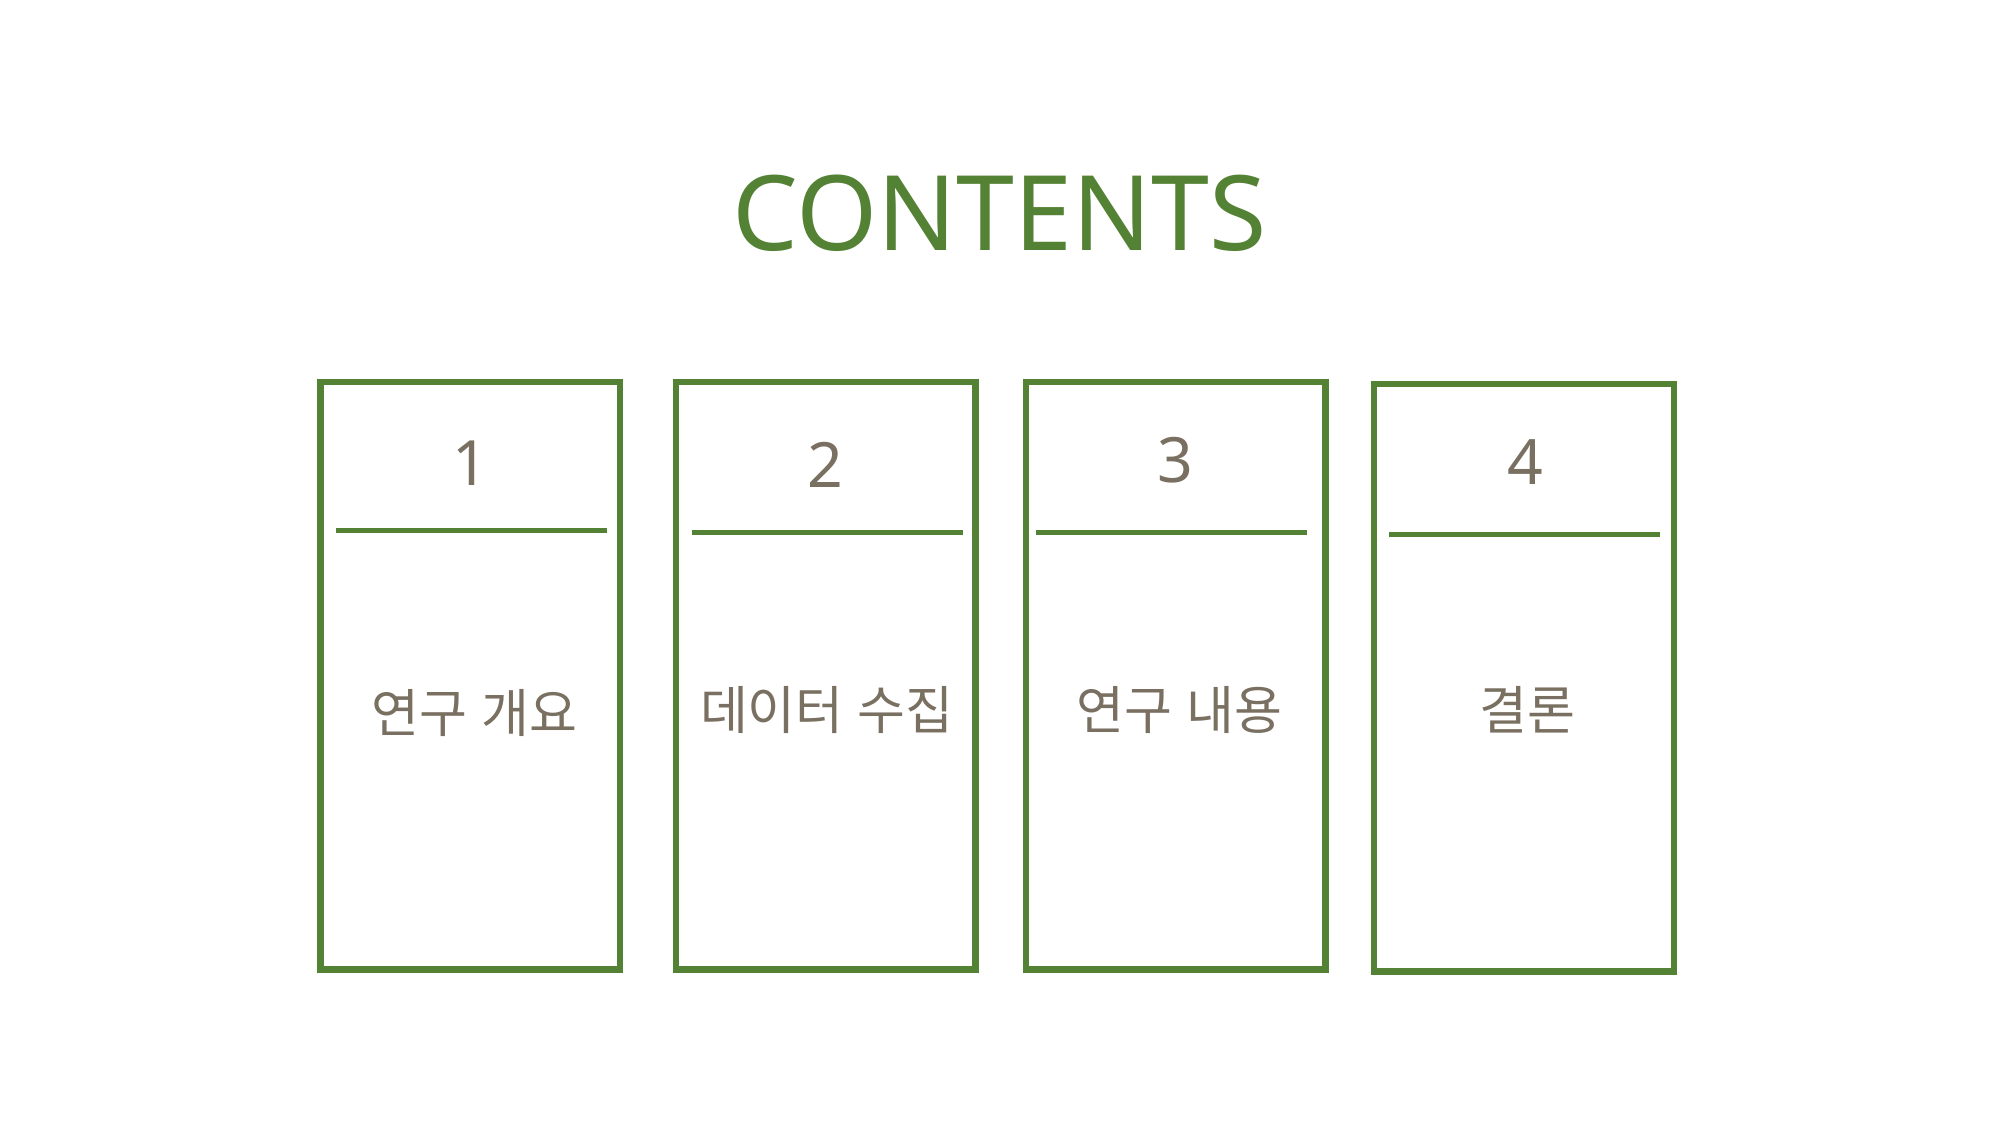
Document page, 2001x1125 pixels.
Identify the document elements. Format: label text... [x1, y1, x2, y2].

text_box [1373, 383, 1675, 972]
text_box [1025, 381, 1327, 971]
text_box 2 [779, 417, 872, 507]
text_box 연구 내용 [1033, 670, 1326, 748]
text_box CONTENTS [706, 139, 1294, 279]
text_box 결론 [1381, 669, 1674, 748]
text_box 4 [1478, 414, 1571, 505]
text_box 3 [1129, 412, 1222, 503]
text_box [675, 381, 976, 971]
text_box 1 [424, 415, 517, 505]
text_box [319, 381, 621, 971]
text_box 데이터 수집 [680, 670, 973, 748]
text_box 연구 개요 [327, 672, 621, 751]
